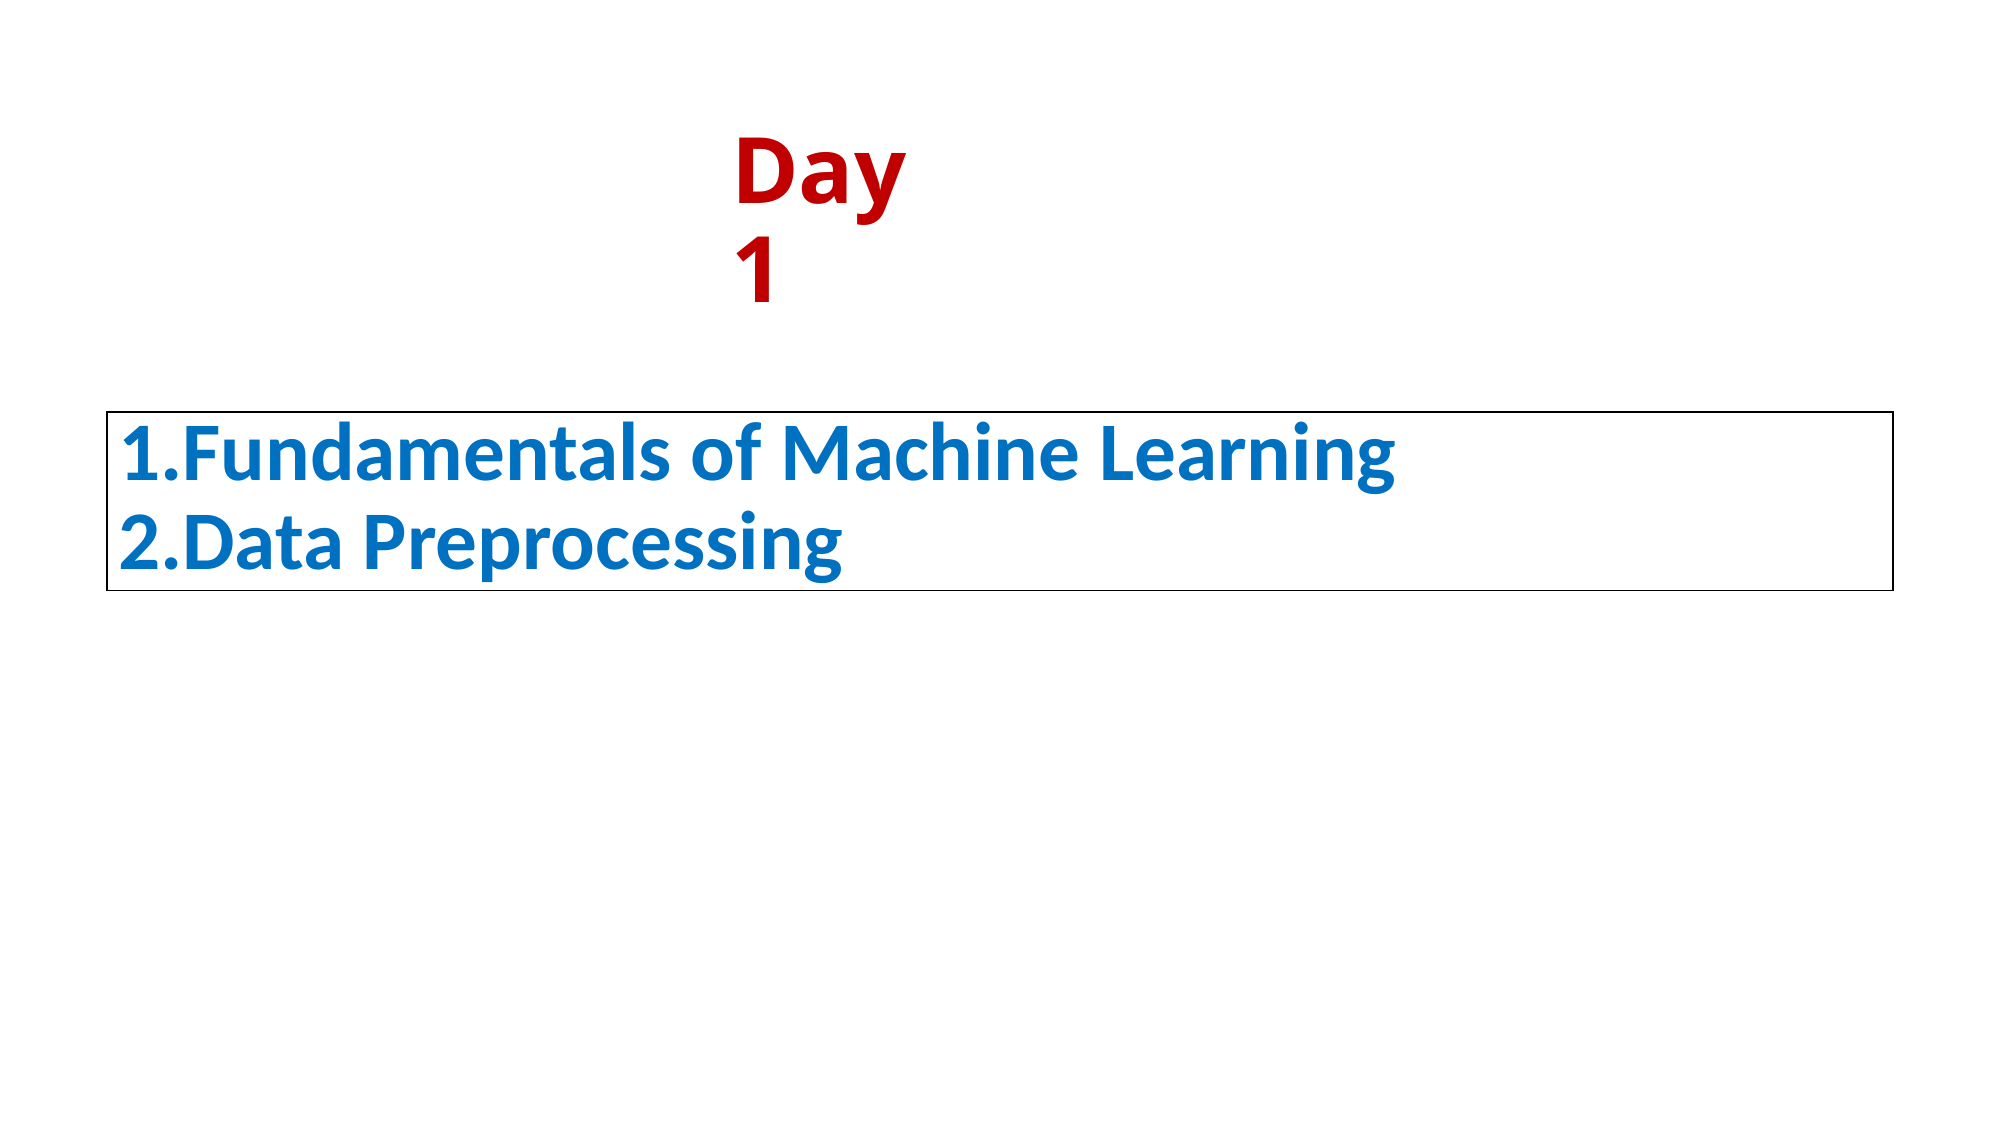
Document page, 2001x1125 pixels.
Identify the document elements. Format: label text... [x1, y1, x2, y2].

table_header Fundamentals of Machine Learning Data Preprocessing [108, 413, 1892, 590]
title Day 1 [716, 114, 983, 333]
